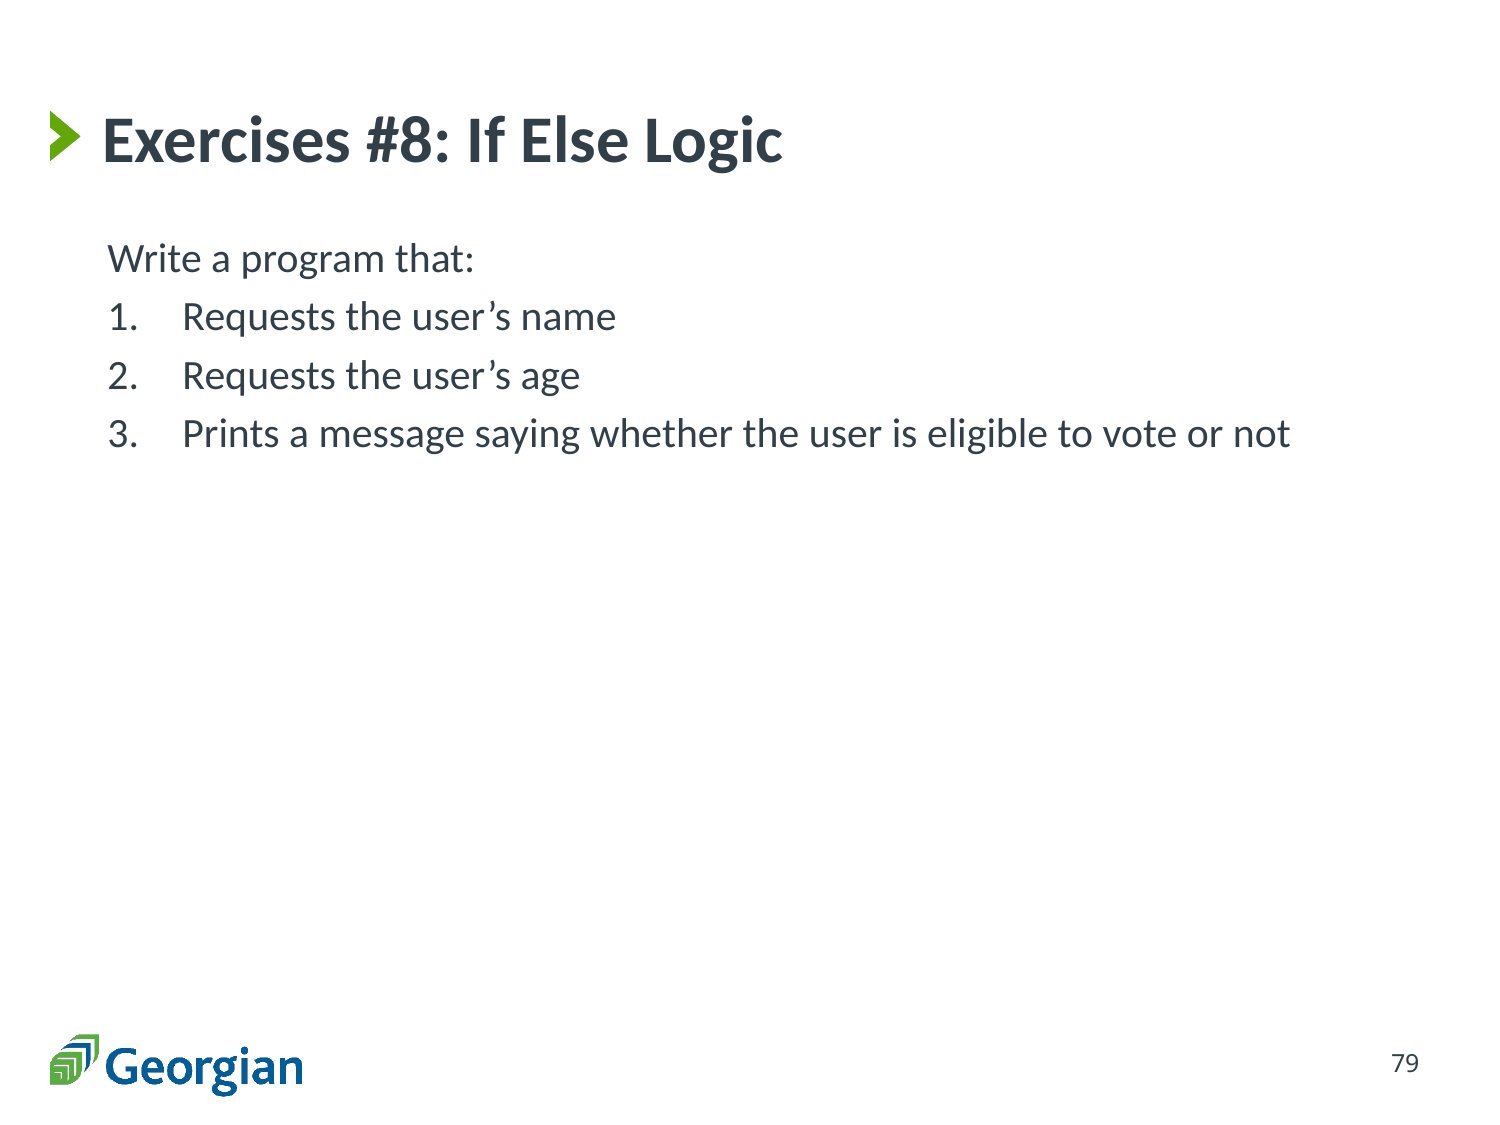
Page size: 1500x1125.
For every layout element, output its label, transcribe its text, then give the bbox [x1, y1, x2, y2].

list Write a program that: Requests the user’s name Requests the user’s age Prints a message saying whether the user is eligible to vote or not [107, 230, 1400, 915]
title Exercises #8: If Else Logic [50, 95, 1400, 1010]
picture [24, 1017, 328, 1122]
